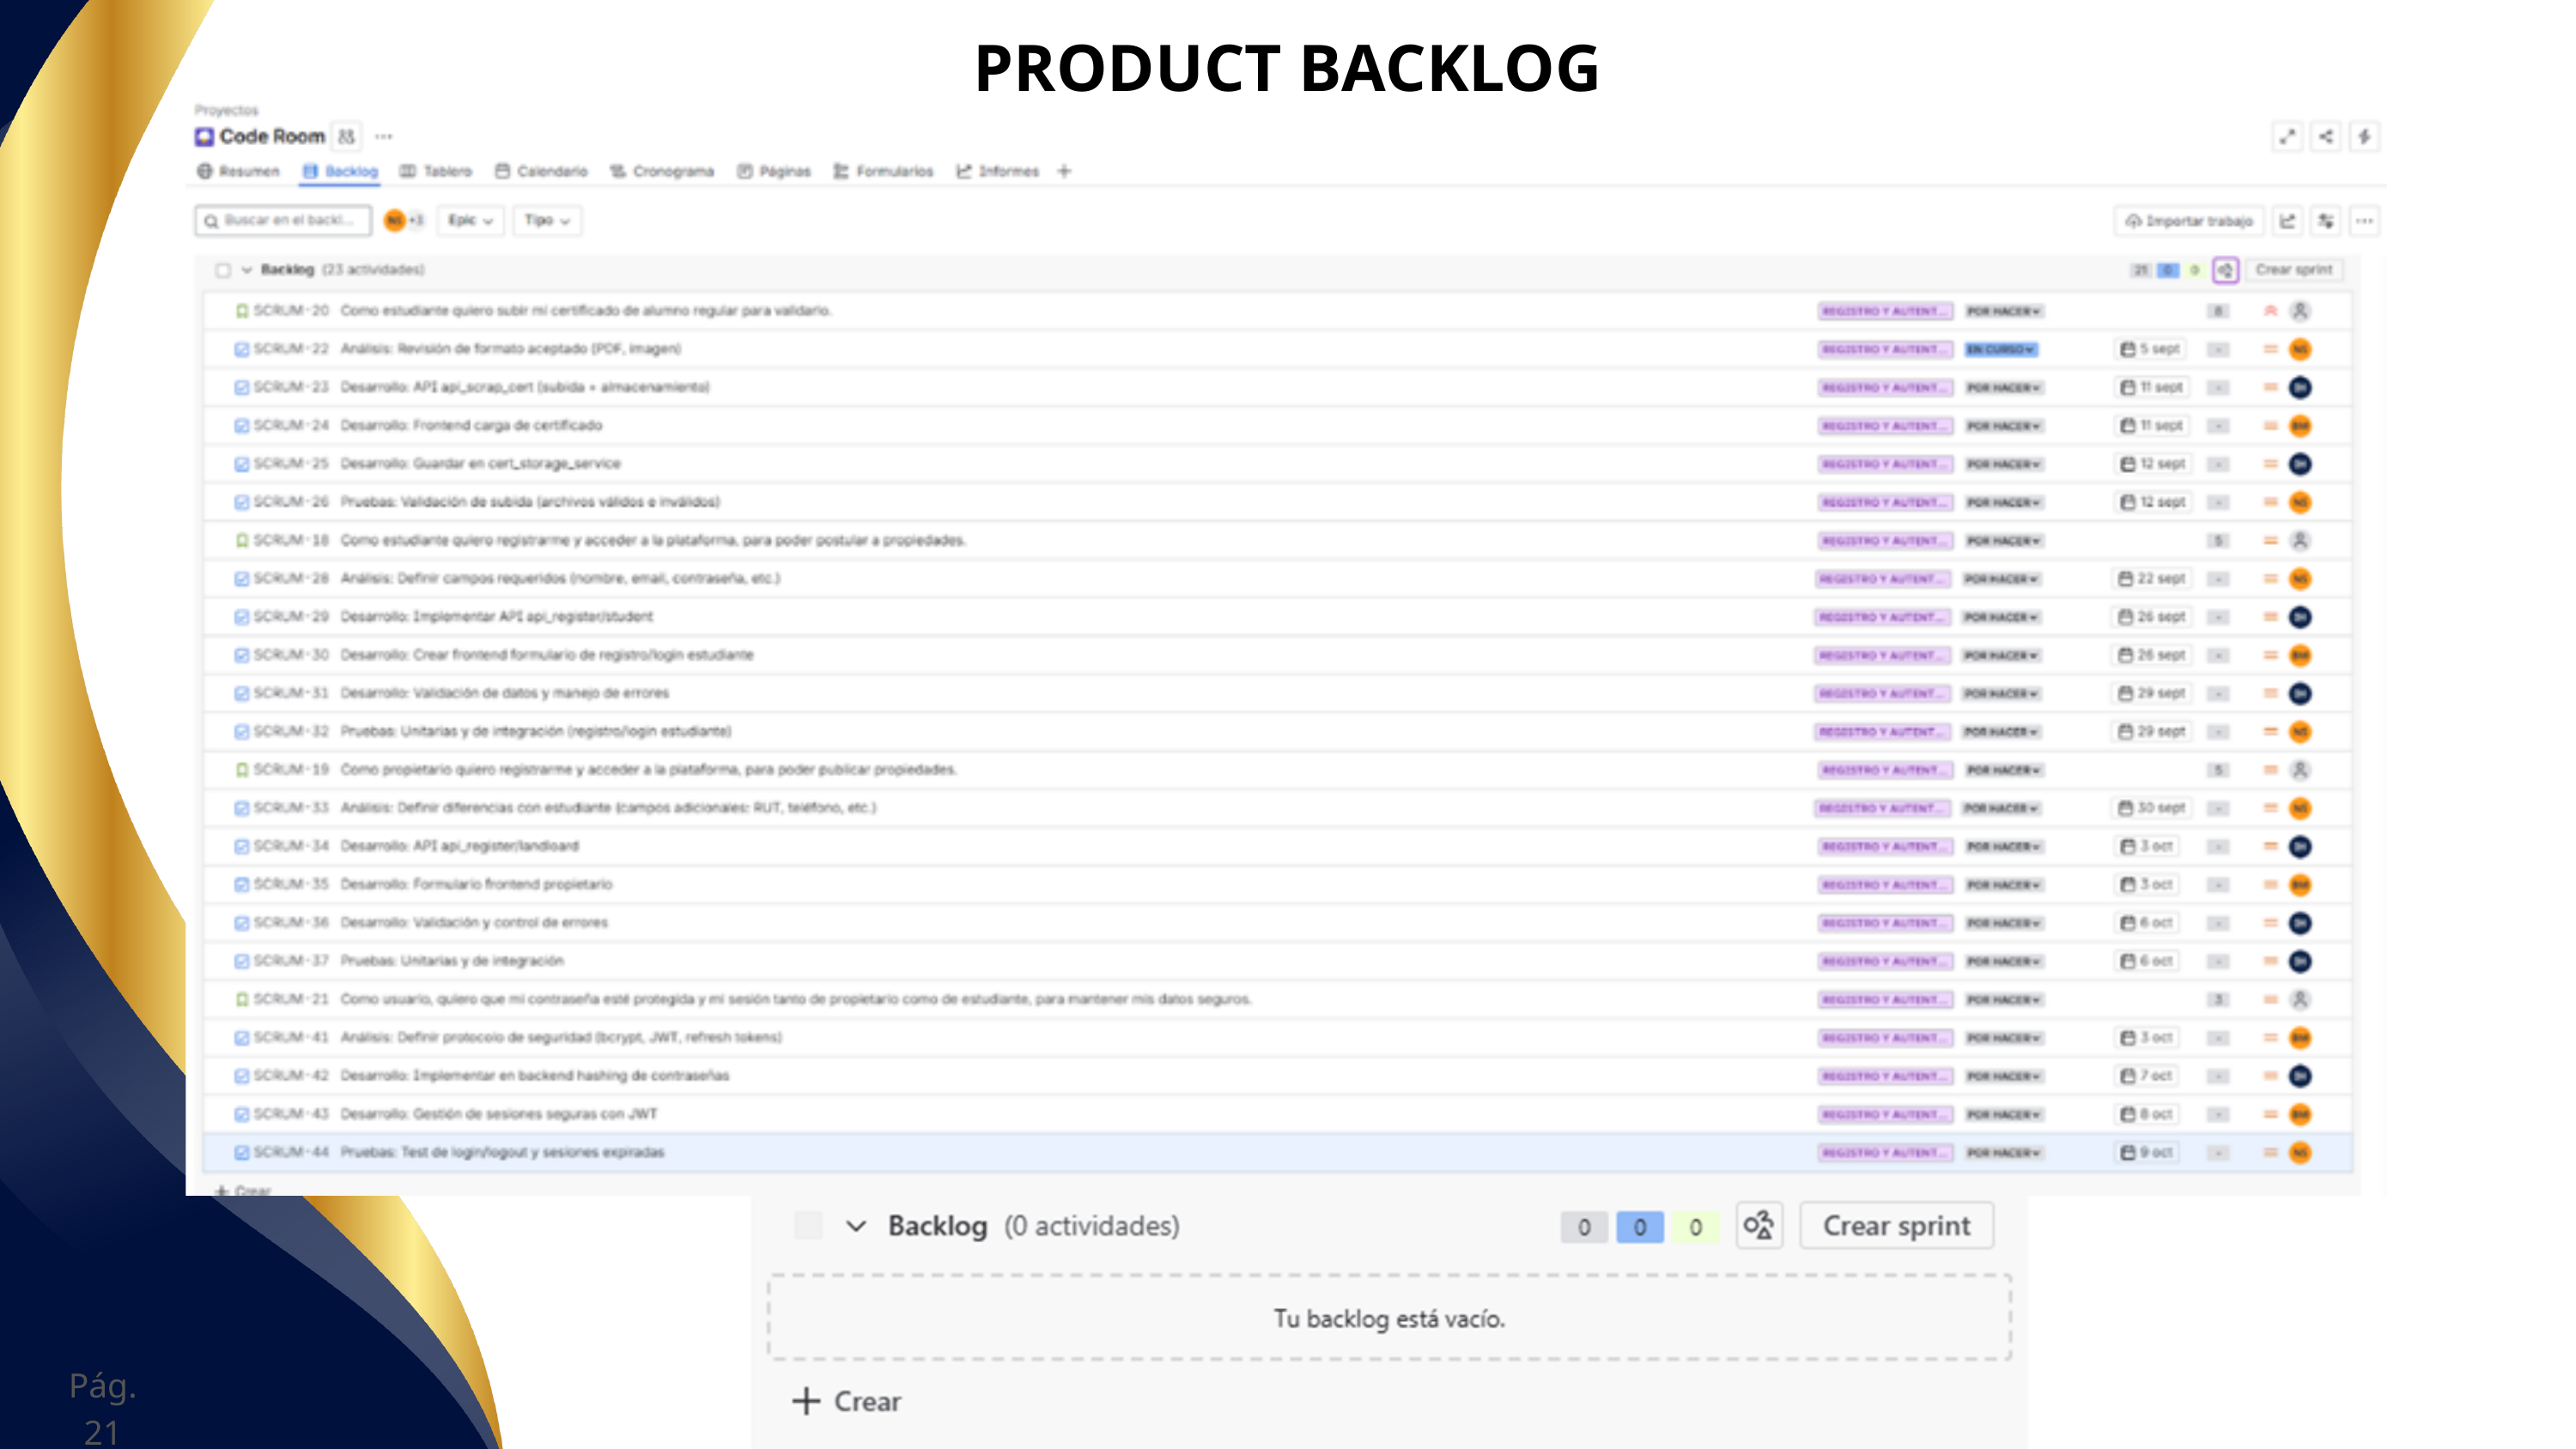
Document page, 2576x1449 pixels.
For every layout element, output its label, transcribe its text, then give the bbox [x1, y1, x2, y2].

text_box PRODUCT BACKLOG [967, 16, 1609, 98]
text_box [733, 1196, 2049, 1449]
text_box [185, 98, 2387, 1196]
text_box Pág. 21 [46, 1358, 160, 1449]
text_box [0, 0, 506, 1449]
